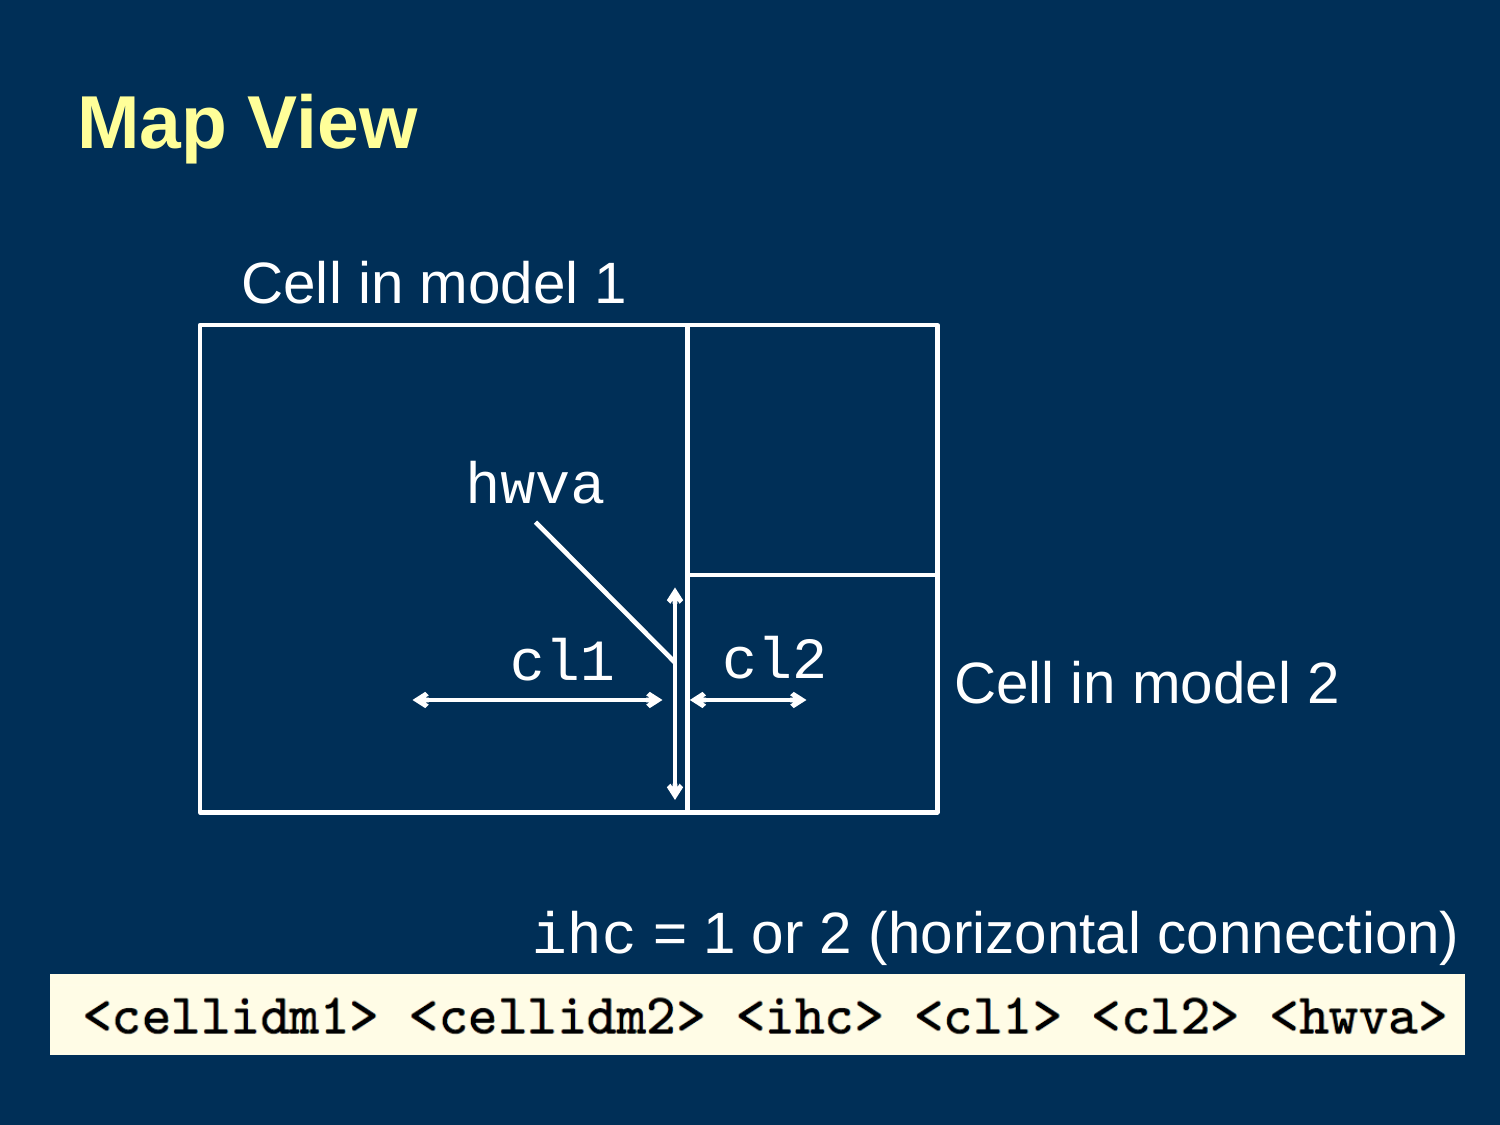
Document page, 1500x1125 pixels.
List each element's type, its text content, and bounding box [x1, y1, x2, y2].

text_box Cell in model 1 [226, 237, 643, 323]
text_box hwva [450, 437, 621, 523]
text_box cl2 [707, 612, 843, 698]
text_box cl1 [494, 614, 630, 699]
text_box [687, 324, 938, 575]
text_box Cell in model 2 [939, 637, 1356, 723]
title Map View [62, 24, 1425, 213]
picture [49, 974, 1465, 1055]
text_box [687, 575, 938, 813]
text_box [535, 523, 676, 663]
text_box ihc = 1 or 2 (horizontal connection) [517, 887, 1476, 973]
text_box [200, 324, 687, 813]
